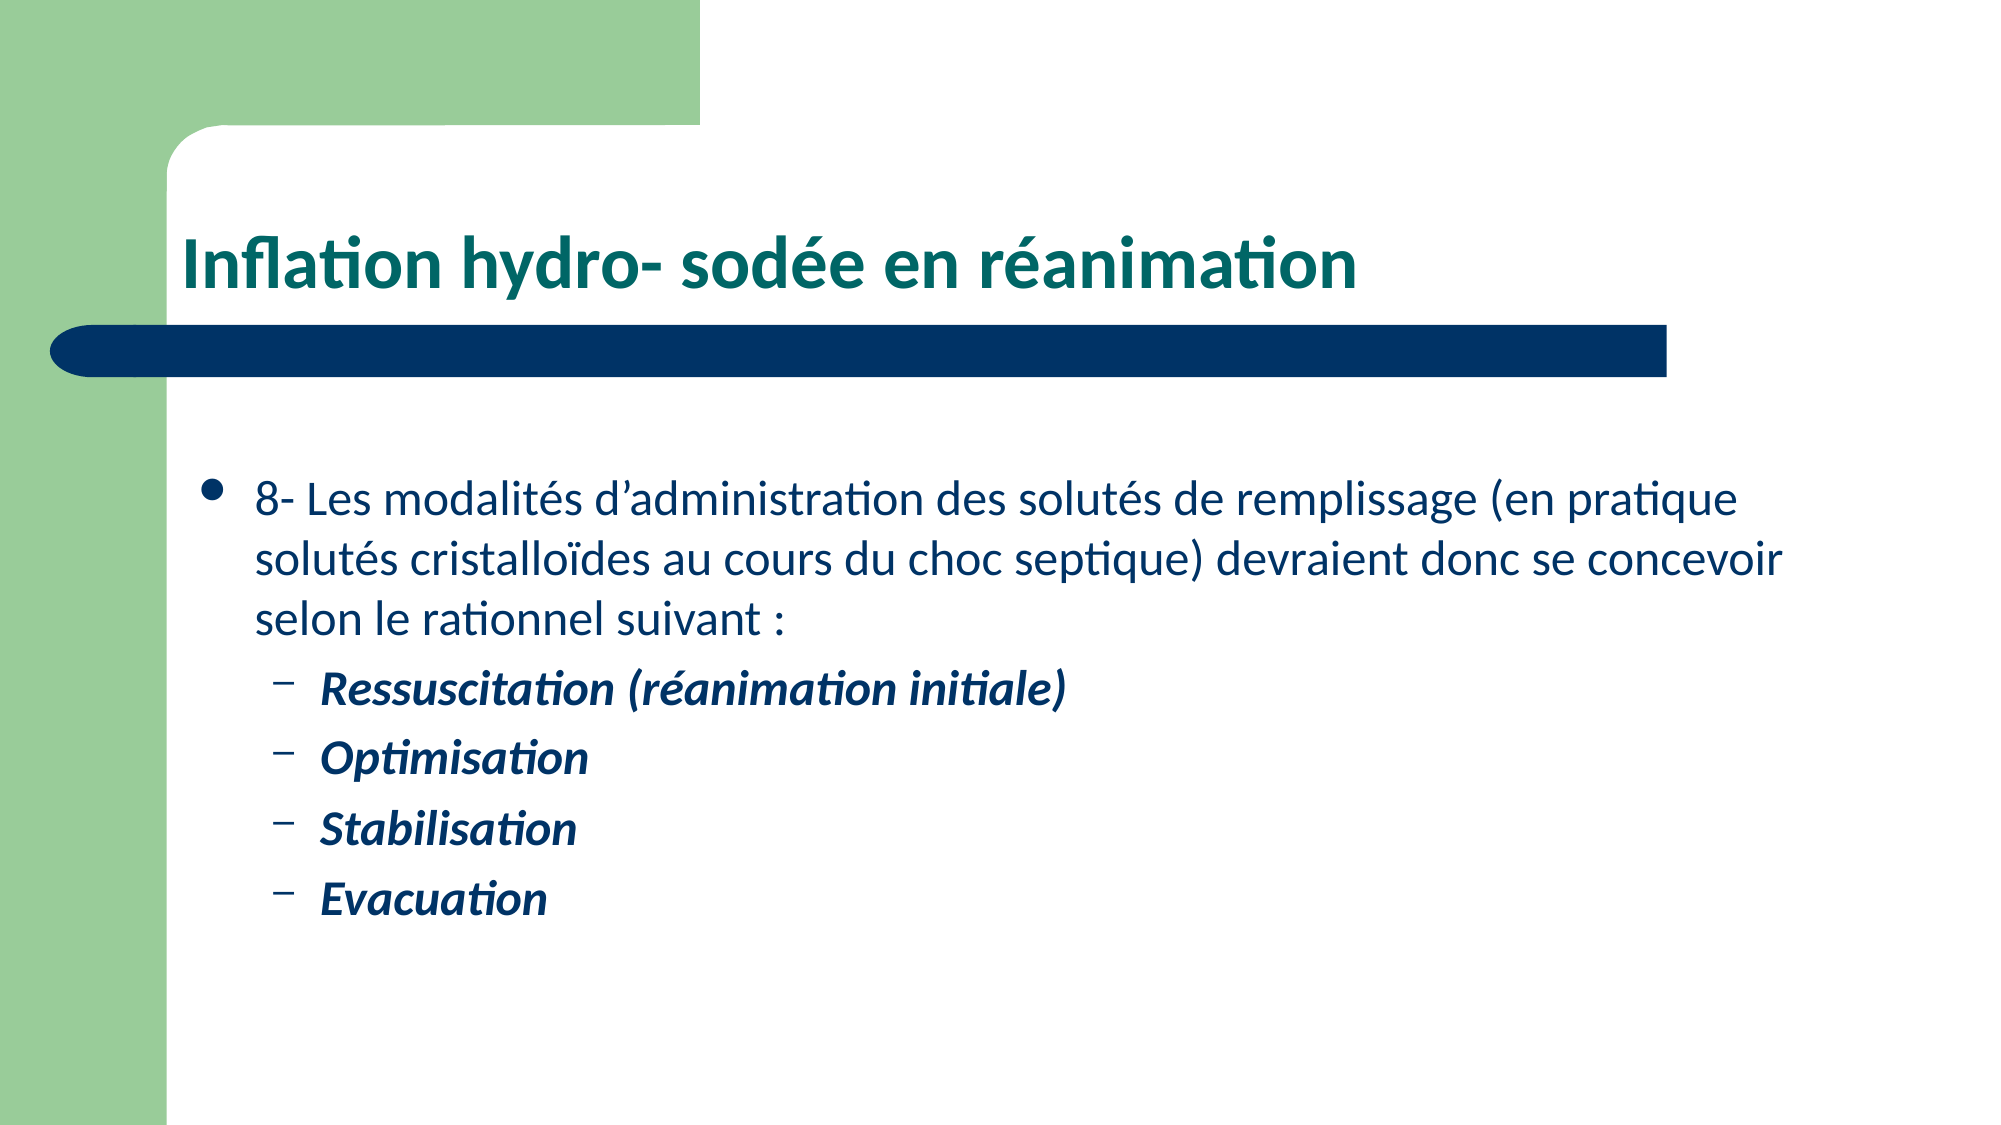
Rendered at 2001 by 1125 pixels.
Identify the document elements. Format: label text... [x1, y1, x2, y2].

title Inflation hydro- sodée en réanimation [166, 125, 1900, 313]
list 8- Les modalités d’administration des solutés de remplissage (en pratique solutés cristalloïdes au cours du choc septique) devraient donc se concevoir selon le rationnel suivant : Ressuscitation (réanimation initiale) Optimisation Stabilisation Evacuation [183, 457, 1866, 999]
